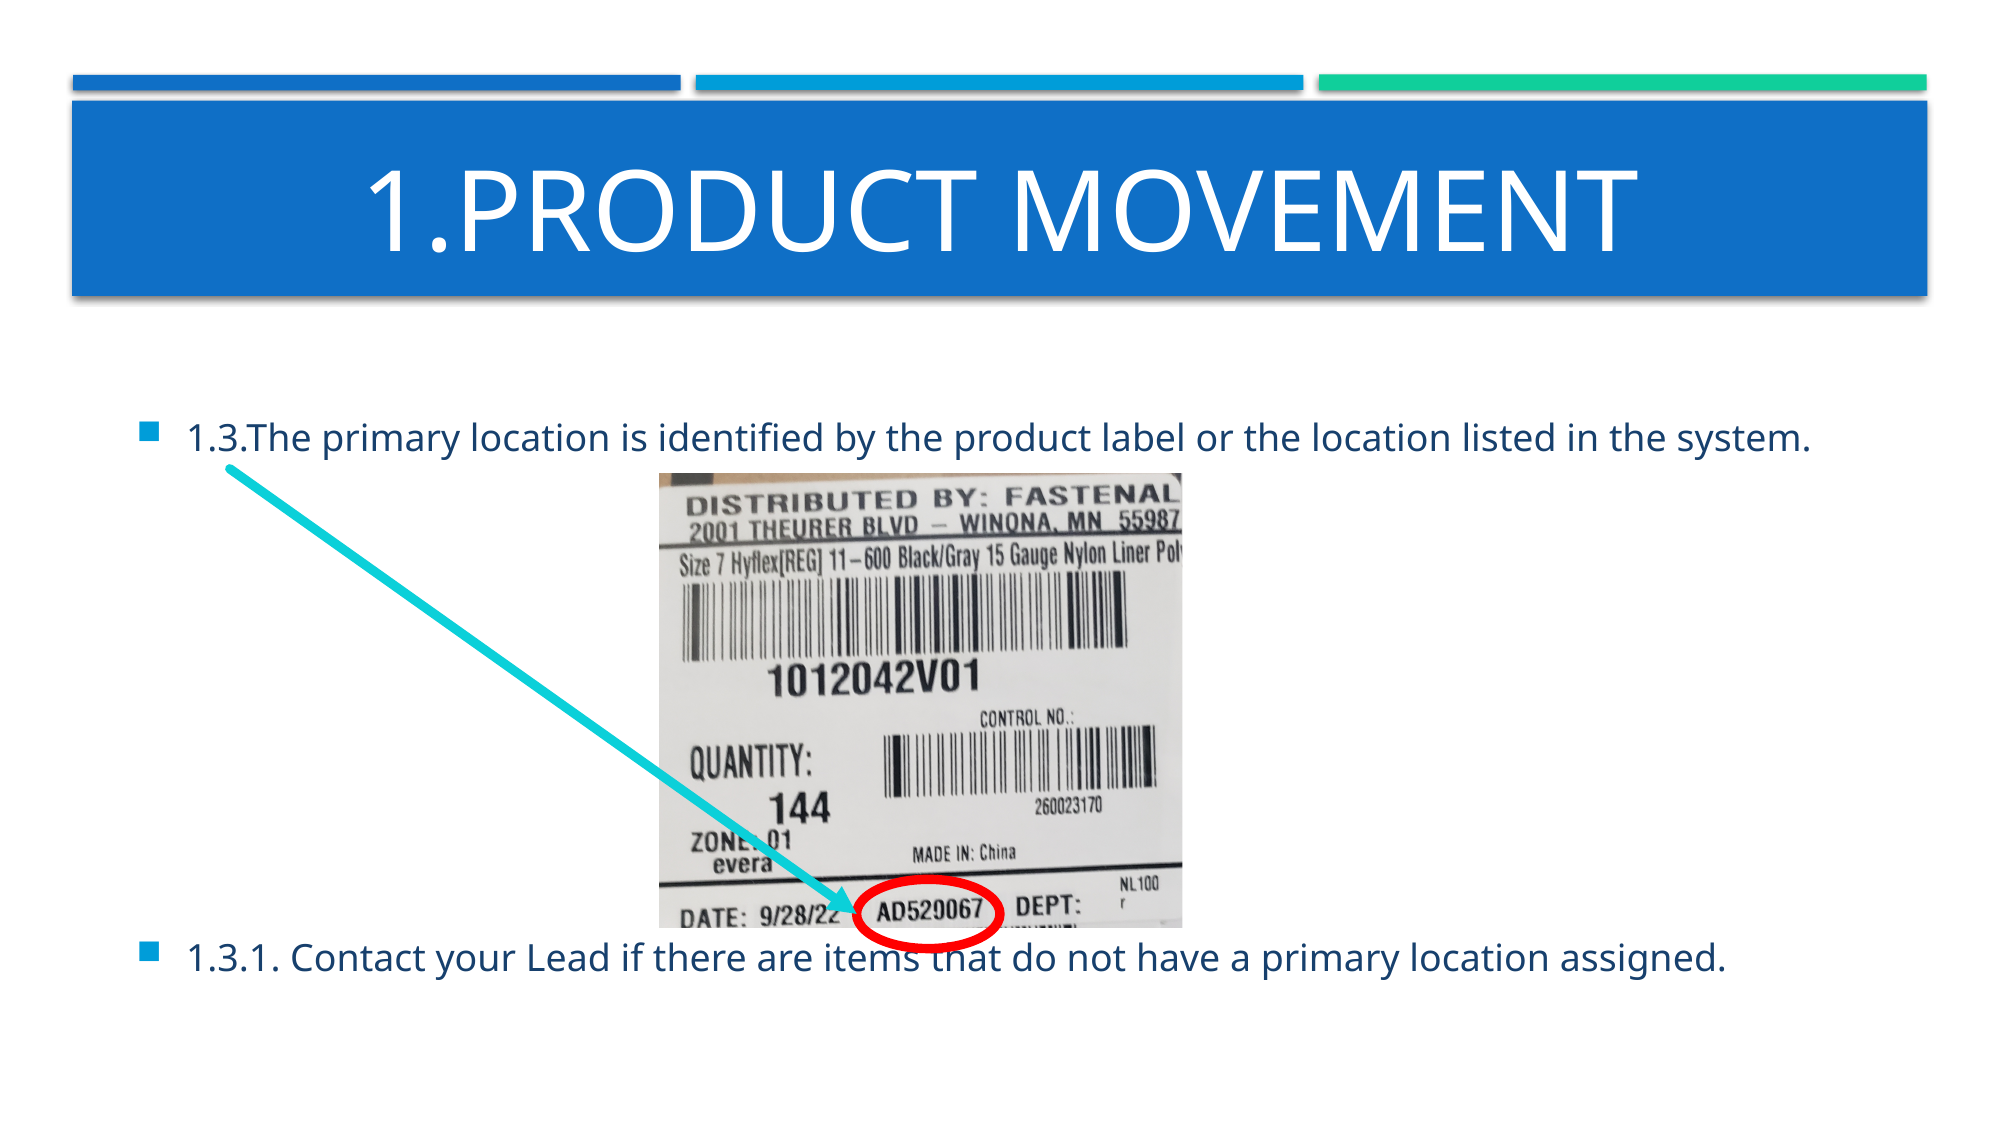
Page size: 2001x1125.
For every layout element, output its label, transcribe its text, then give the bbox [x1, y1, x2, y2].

picture [658, 472, 1183, 928]
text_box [229, 468, 858, 915]
title 1.Product Movement [95, 115, 1905, 282]
list 1.3.The primary location is identified by the product label or the location listed in the system. 1.3.1. Contact your Lead if there are items that do not have a primary location assigned. [120, 327, 1931, 1066]
text_box [871, 937, 986, 951]
